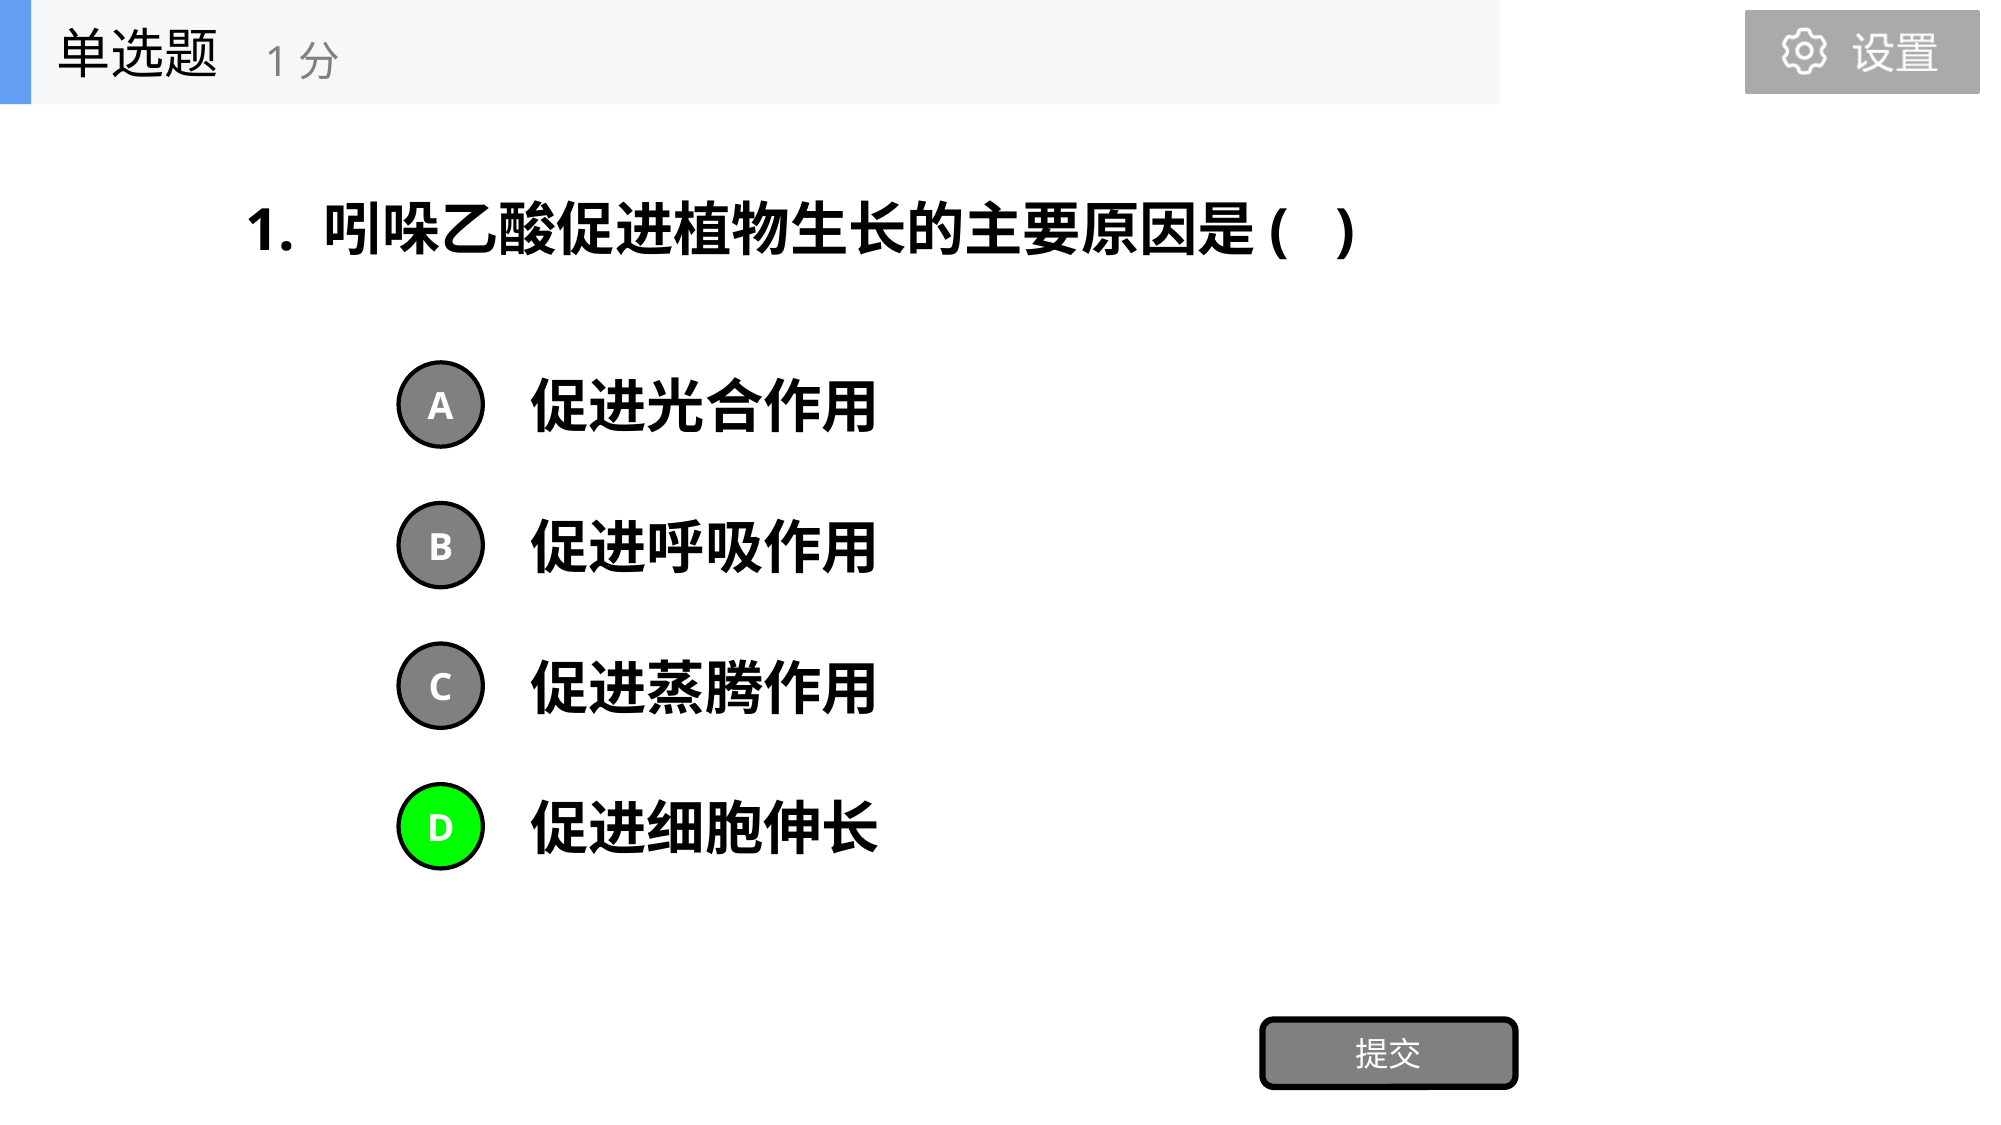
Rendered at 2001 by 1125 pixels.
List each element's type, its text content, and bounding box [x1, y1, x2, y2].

text_box 促进光合作用 [515, 362, 1084, 447]
text_box B [396, 500, 485, 590]
text_box A [396, 360, 485, 449]
text_box 促进呼吸作用 [515, 502, 1084, 588]
text_box 促进蒸腾作用 [515, 643, 1084, 729]
text_box 1. 吲哚乙酸促进植物生长的主要原因是( ) [230, 184, 1438, 270]
text_box 提交 [1260, 1017, 1518, 1090]
text_box D [396, 781, 485, 871]
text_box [0, 0, 1501, 105]
picture [1745, 10, 1980, 94]
text_box C [396, 641, 485, 731]
text_box 促进细胞伸长 [515, 784, 1084, 869]
